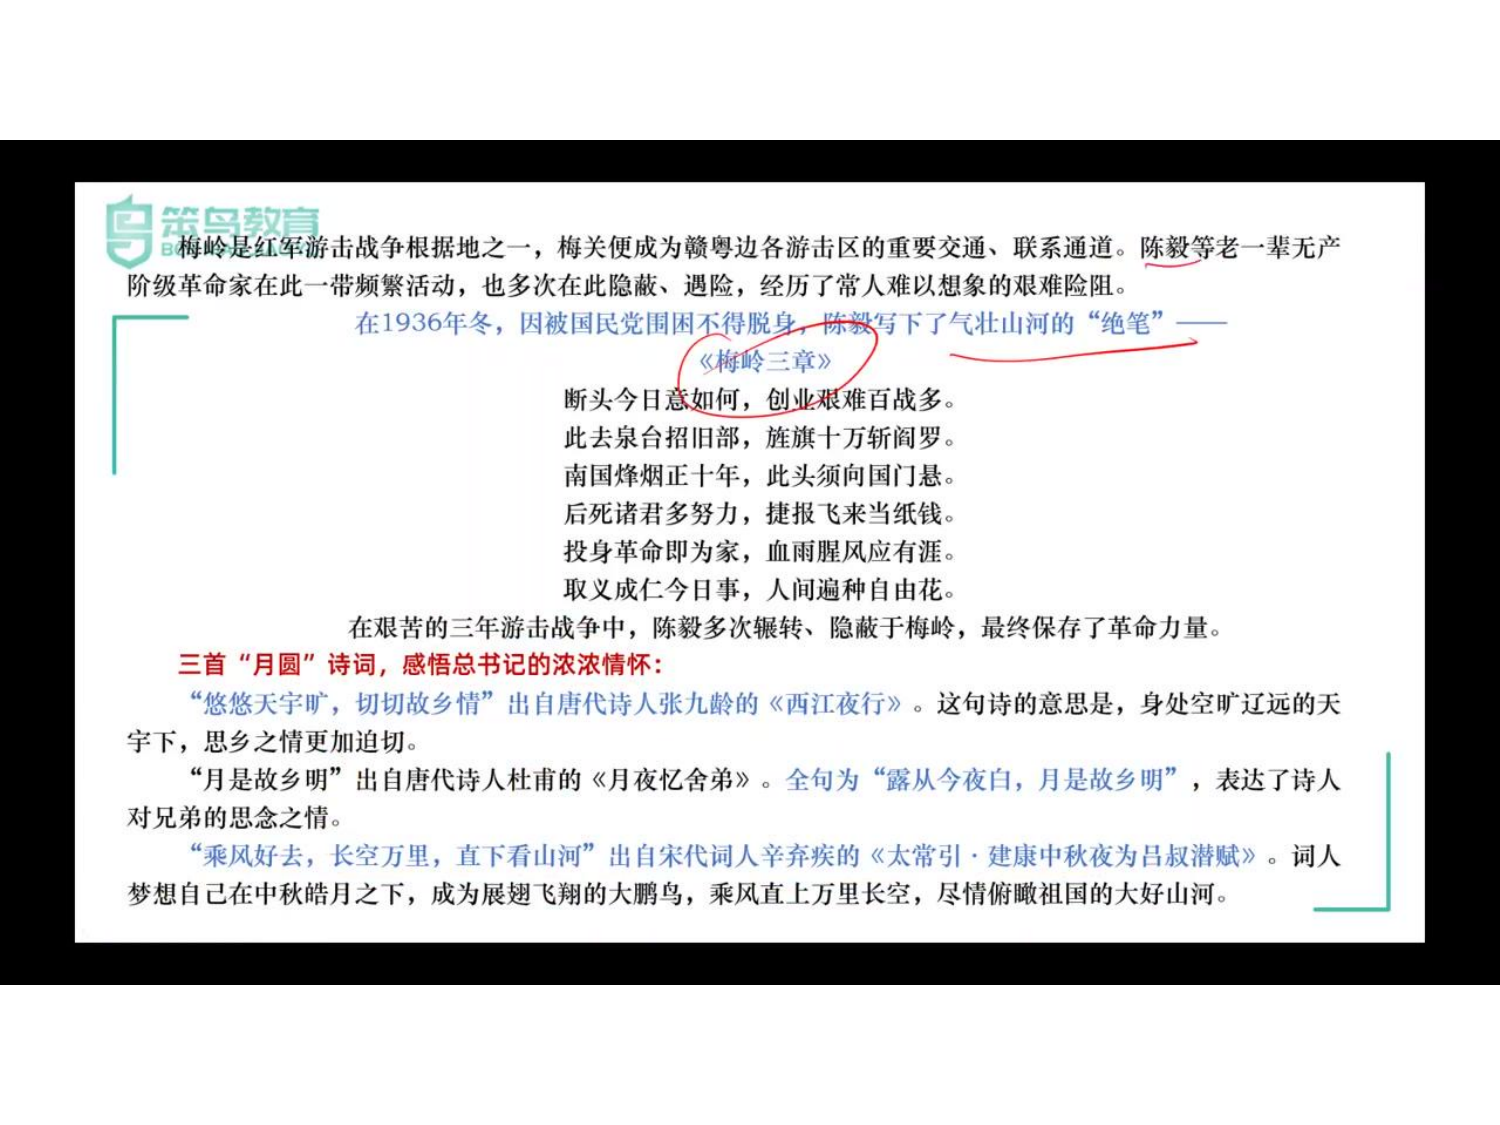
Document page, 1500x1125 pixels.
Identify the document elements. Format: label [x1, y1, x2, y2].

picture [0, 140, 1500, 985]
